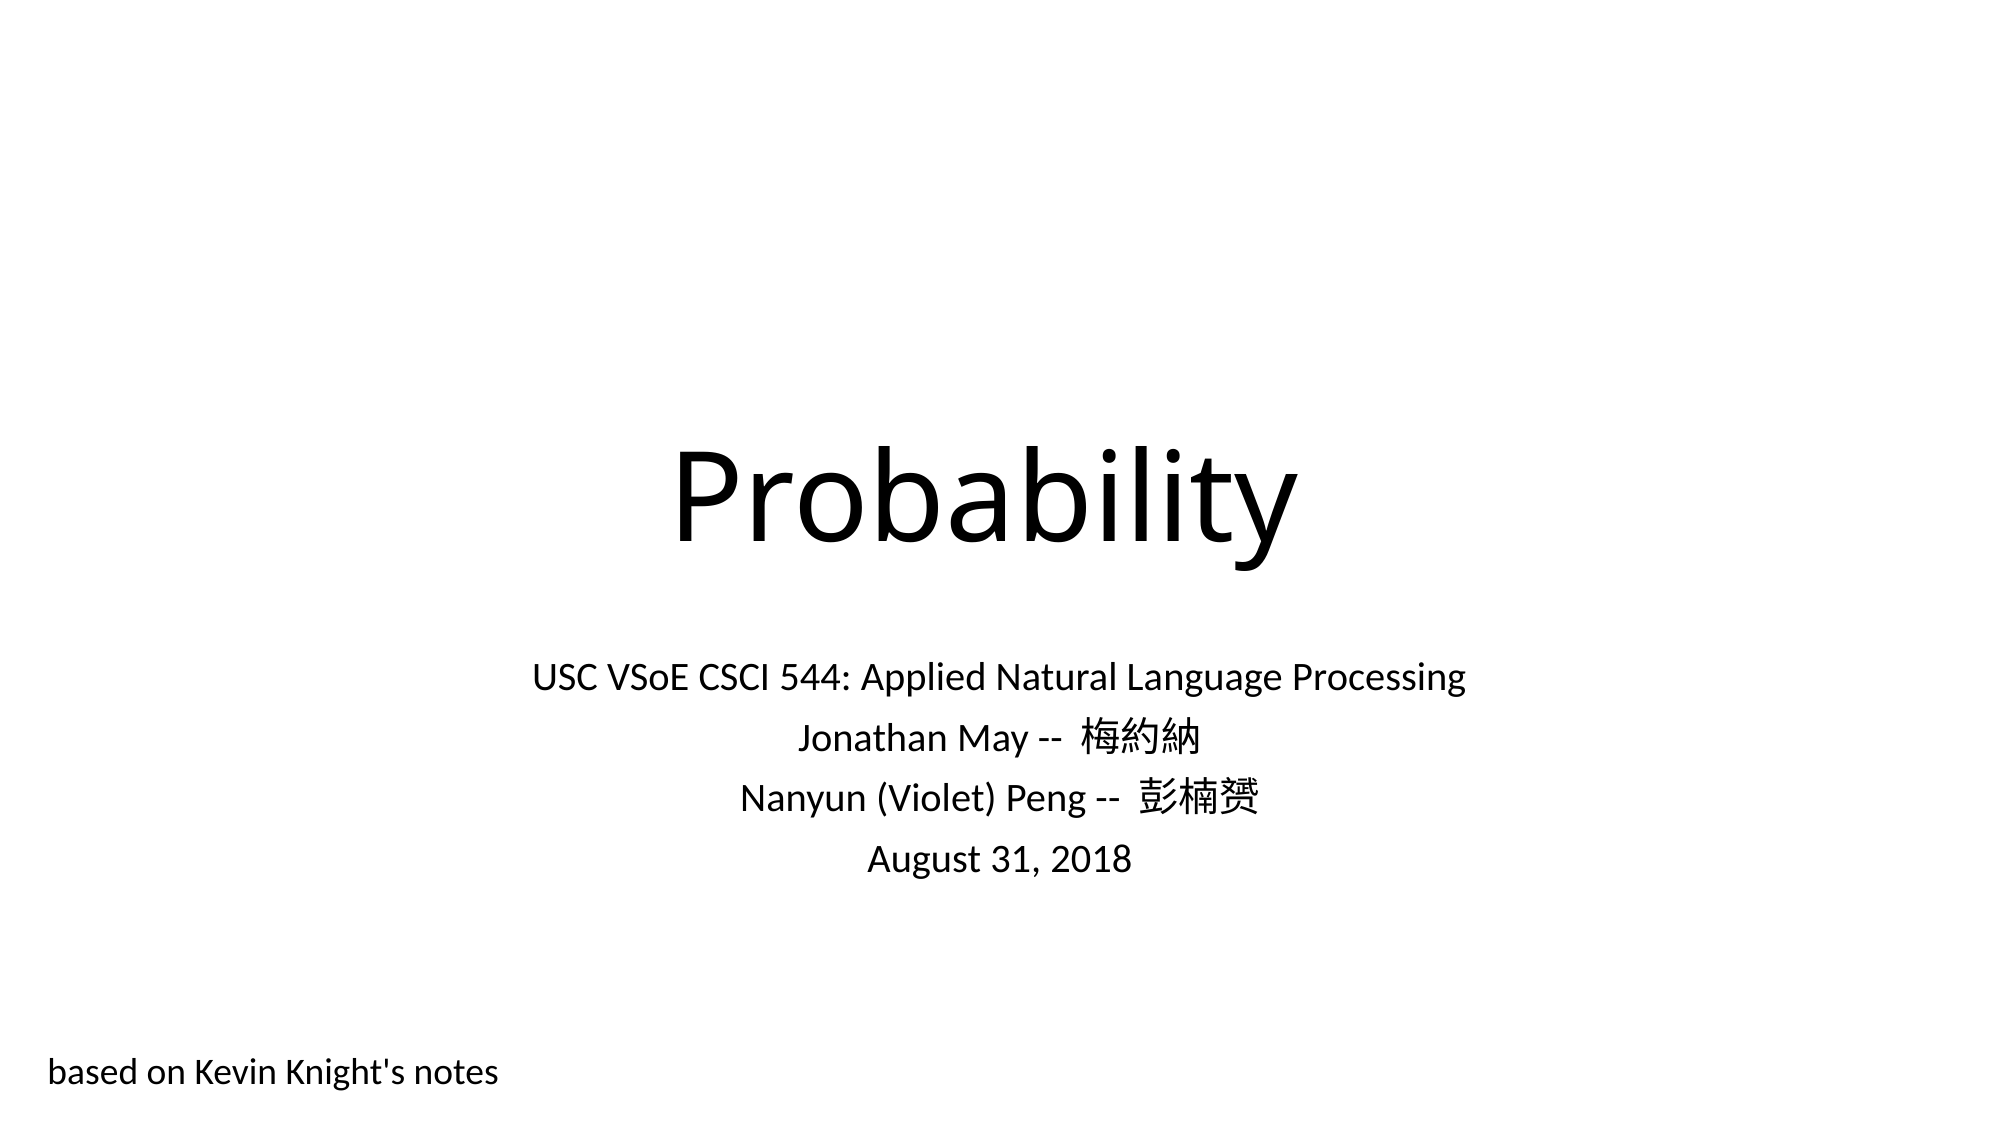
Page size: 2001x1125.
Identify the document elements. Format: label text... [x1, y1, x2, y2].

text_box based on Kevin Knight's notes [32, 1039, 515, 1100]
subtitle USC VSoE CSCI 544: Applied Natural Language Processing Jonathan May -- 梅約納 Nanyun (Violet) Peng -- 彭楠赟 August 31, 2018 [249, 648, 1750, 889]
title Probability [249, 184, 1750, 576]
